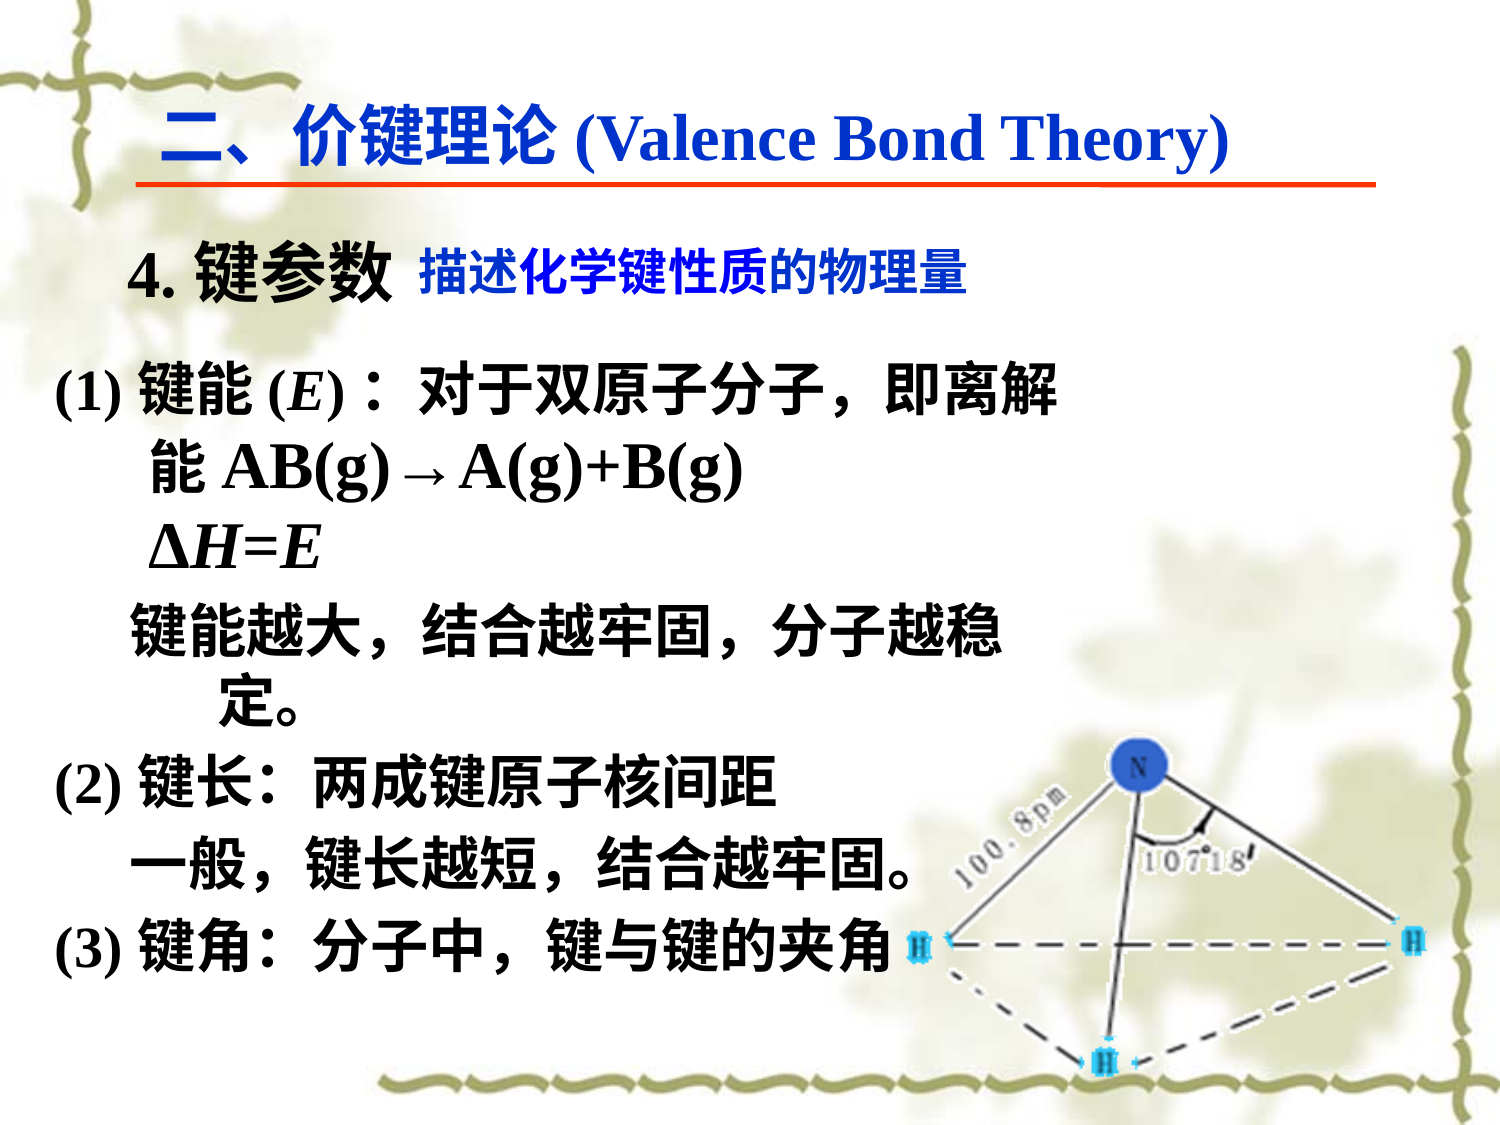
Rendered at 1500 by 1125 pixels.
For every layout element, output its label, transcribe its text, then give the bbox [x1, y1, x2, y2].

text_box 二、价键理论(Valence Bond Theory) [143, 78, 1459, 185]
list (1)键能(E)：对于双原子分子，即离解能AB(g)→A(g)+B(g) ΔH=E 键能越大，结合越牢固，分子越稳定。 (2)键长：两成键原子核间距 一般，键长越短，结合越牢固。 (3)键角：分子中，键与键的夹角 [39, 344, 1101, 908]
title 4.键参数 [111, 207, 913, 334]
text_box 描述化学键性质的物理量 [403, 232, 984, 308]
picture [0, 0, 1500, 1125]
